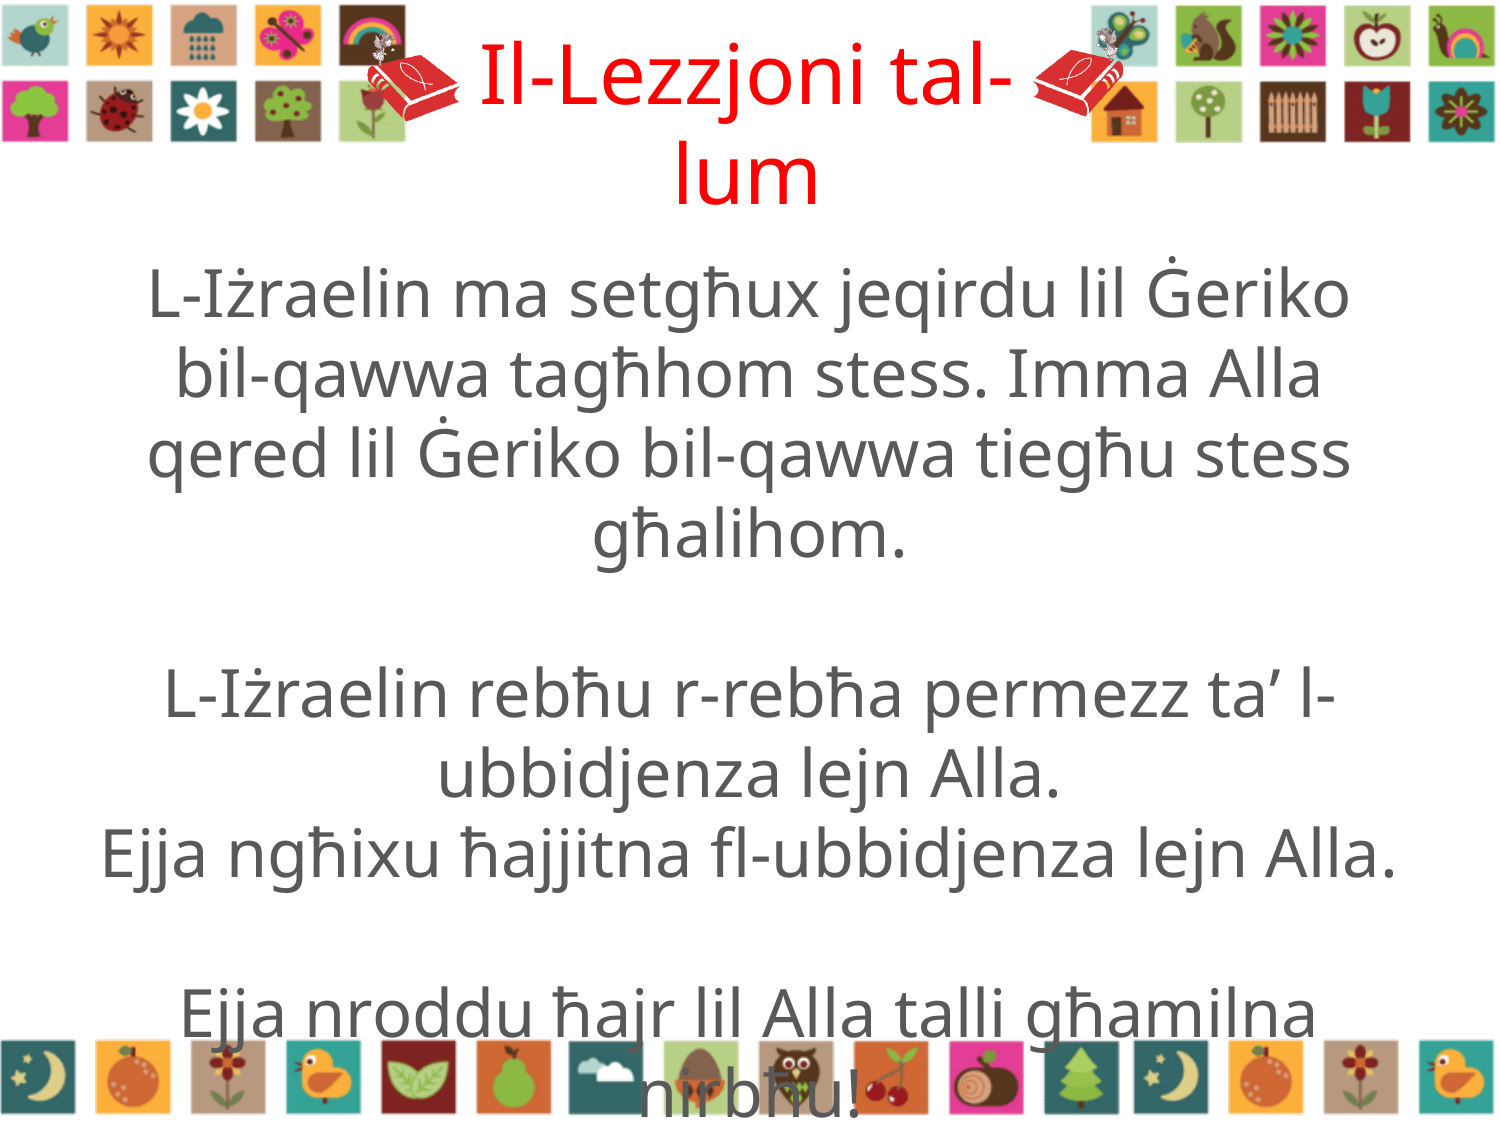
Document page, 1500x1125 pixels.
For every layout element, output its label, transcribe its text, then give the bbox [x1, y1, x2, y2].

text_box L-​Iżraelin ma setgħux jeqirdu lil Ġeriko bil-​qawwa tagħhom stess. Imma Alla qered lil Ġeriko bil-qawwa tiegħu stess għalihom. L-​Iżraelin rebħu r-​rebħa permezz taʼ l-​ubbidjenza lejn Alla. Ejja ngħixu ħajjitna fl-ubbidjenza lejn Alla. Ejja nroddu ħajr lil Alla talli għamilna nirbħu! [76, 243, 1424, 1027]
text_box Il-Lezzjoni tal-lum [414, 13, 1080, 229]
picture [0, 3, 492, 150]
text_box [0, 1028, 1500, 1118]
picture [1001, 3, 1500, 150]
